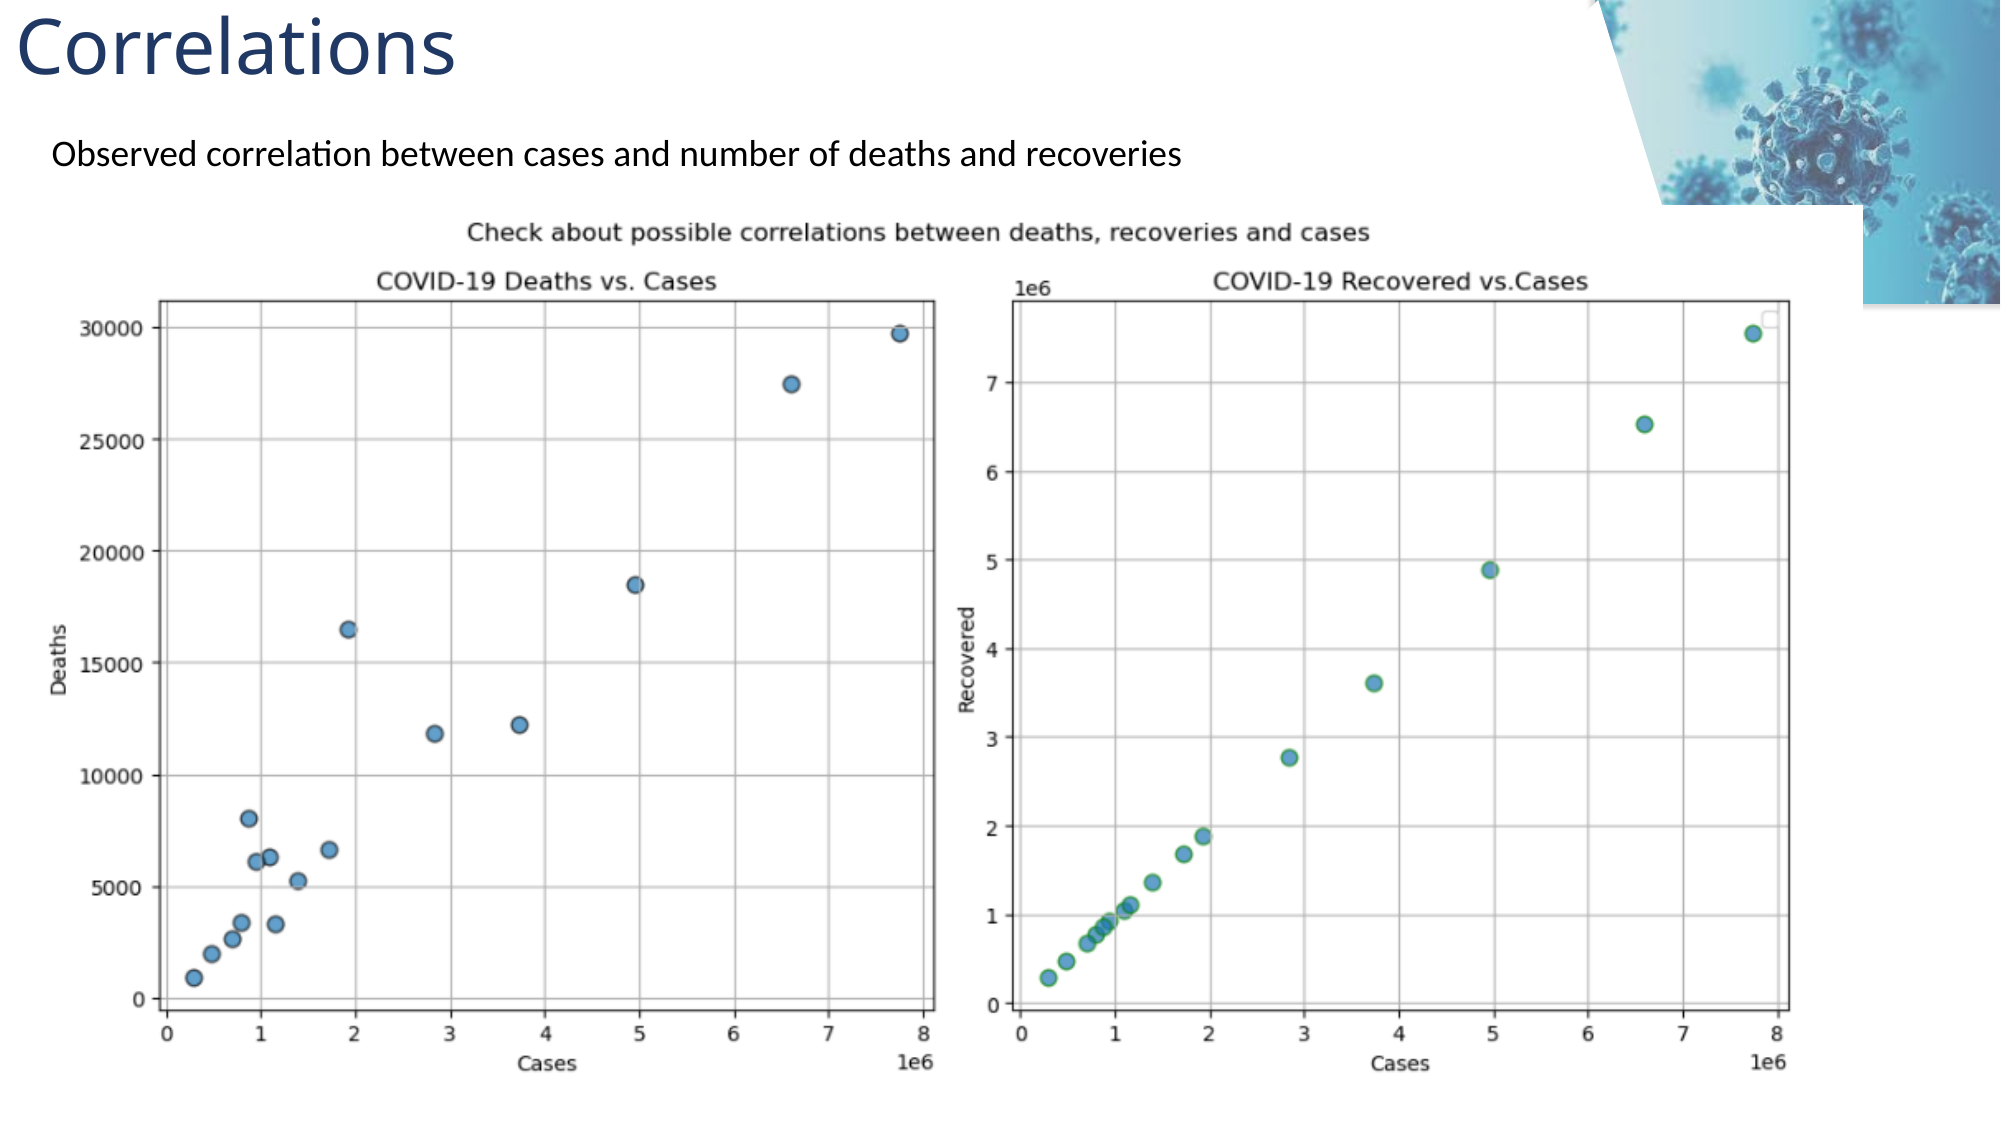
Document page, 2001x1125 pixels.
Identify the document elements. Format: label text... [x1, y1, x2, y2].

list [28, 205, 1863, 1099]
title Correlations [0, 0, 1538, 99]
text_box Observed correlation between cases and number of deaths and recoveries [36, 121, 1199, 182]
